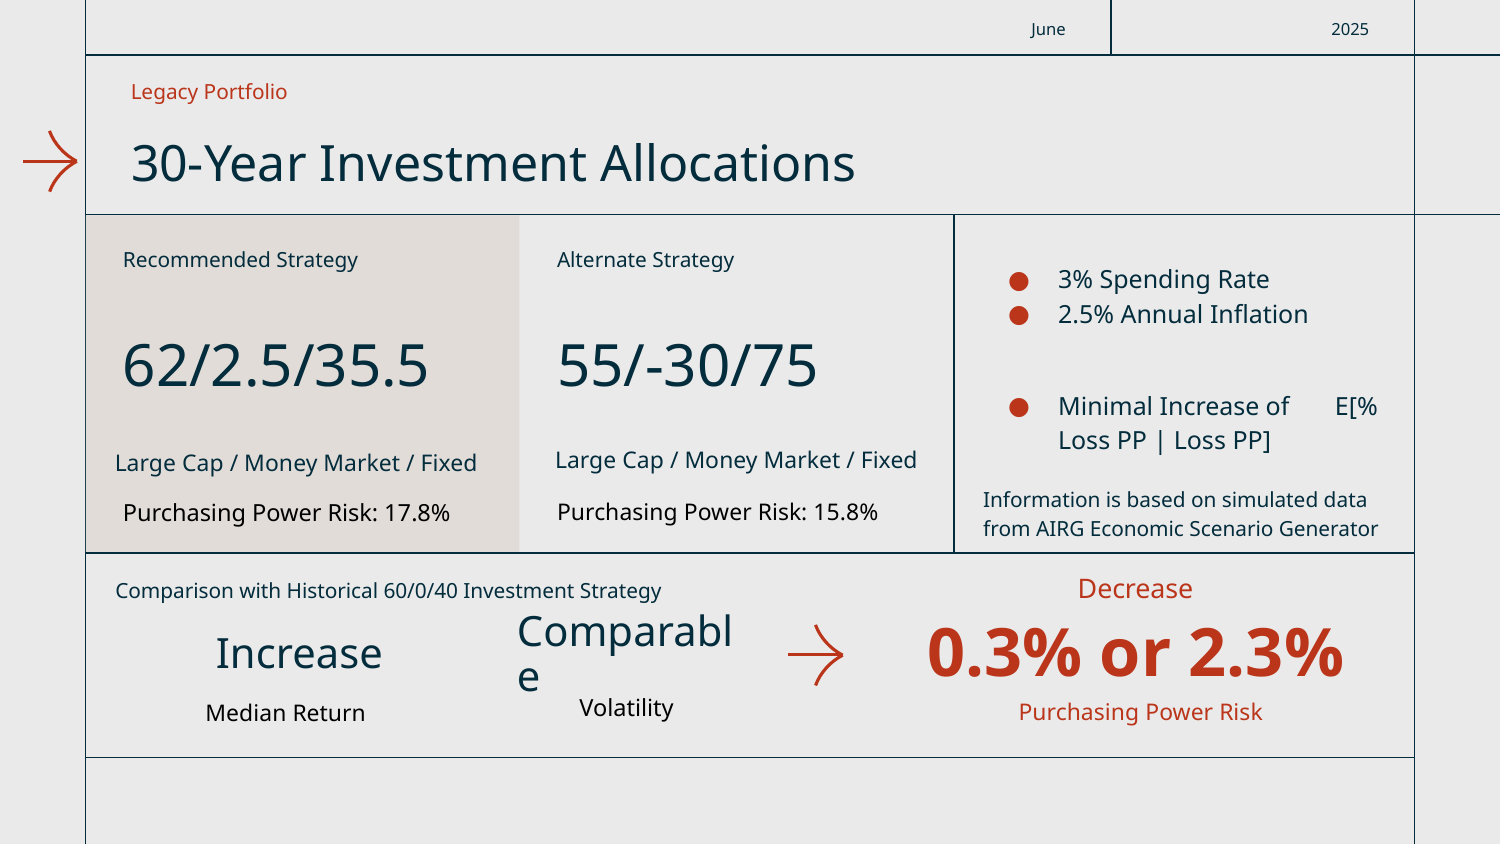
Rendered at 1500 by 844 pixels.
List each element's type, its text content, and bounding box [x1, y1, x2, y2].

subtitle Legacy Portfolio [85, 54, 1415, 109]
title Comparison with Historical 60/0/40 Investment Strategy [85, 568, 823, 615]
subtitle 2025 [1111, 0, 1415, 54]
title Alternate Strategy [519, 227, 910, 287]
title 62/2.5/35.5 [85, 287, 476, 436]
list 3% Spending Rate 2.5% Annual Inflation Minimal Increase of E[% Loss PP | Loss PP] Information is based on simulated data from AIRG Economic Scenario Generator [959, 223, 1415, 552]
subtitle Purchasing Power Risk [988, 694, 1292, 729]
text_box [85, 221, 520, 438]
title 0.3% or 2.3% [897, 616, 1384, 694]
subtitle June [670, 0, 1111, 54]
subtitle Purchasing Power Risk: 17.8% [85, 493, 476, 540]
title 55/-30/75 [519, 287, 910, 438]
title 30-Year Investment Allocations [86, 109, 1415, 214]
title Large Cap / Money Market / Fixed [517, 438, 947, 516]
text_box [784, 627, 846, 683]
title Recommended Strategy [85, 227, 476, 287]
subtitle Purchasing Power Risk: 15.8% [519, 493, 910, 540]
title Large Cap / Money Market / Fixed [77, 436, 518, 492]
title Increase [185, 616, 486, 694]
subtitle Volatility [474, 691, 778, 729]
subtitle Decrease [1047, 566, 1265, 604]
title Comparable [486, 616, 766, 694]
subtitle Median Return [126, 691, 430, 729]
text_box [85, 492, 520, 552]
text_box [19, 133, 81, 189]
